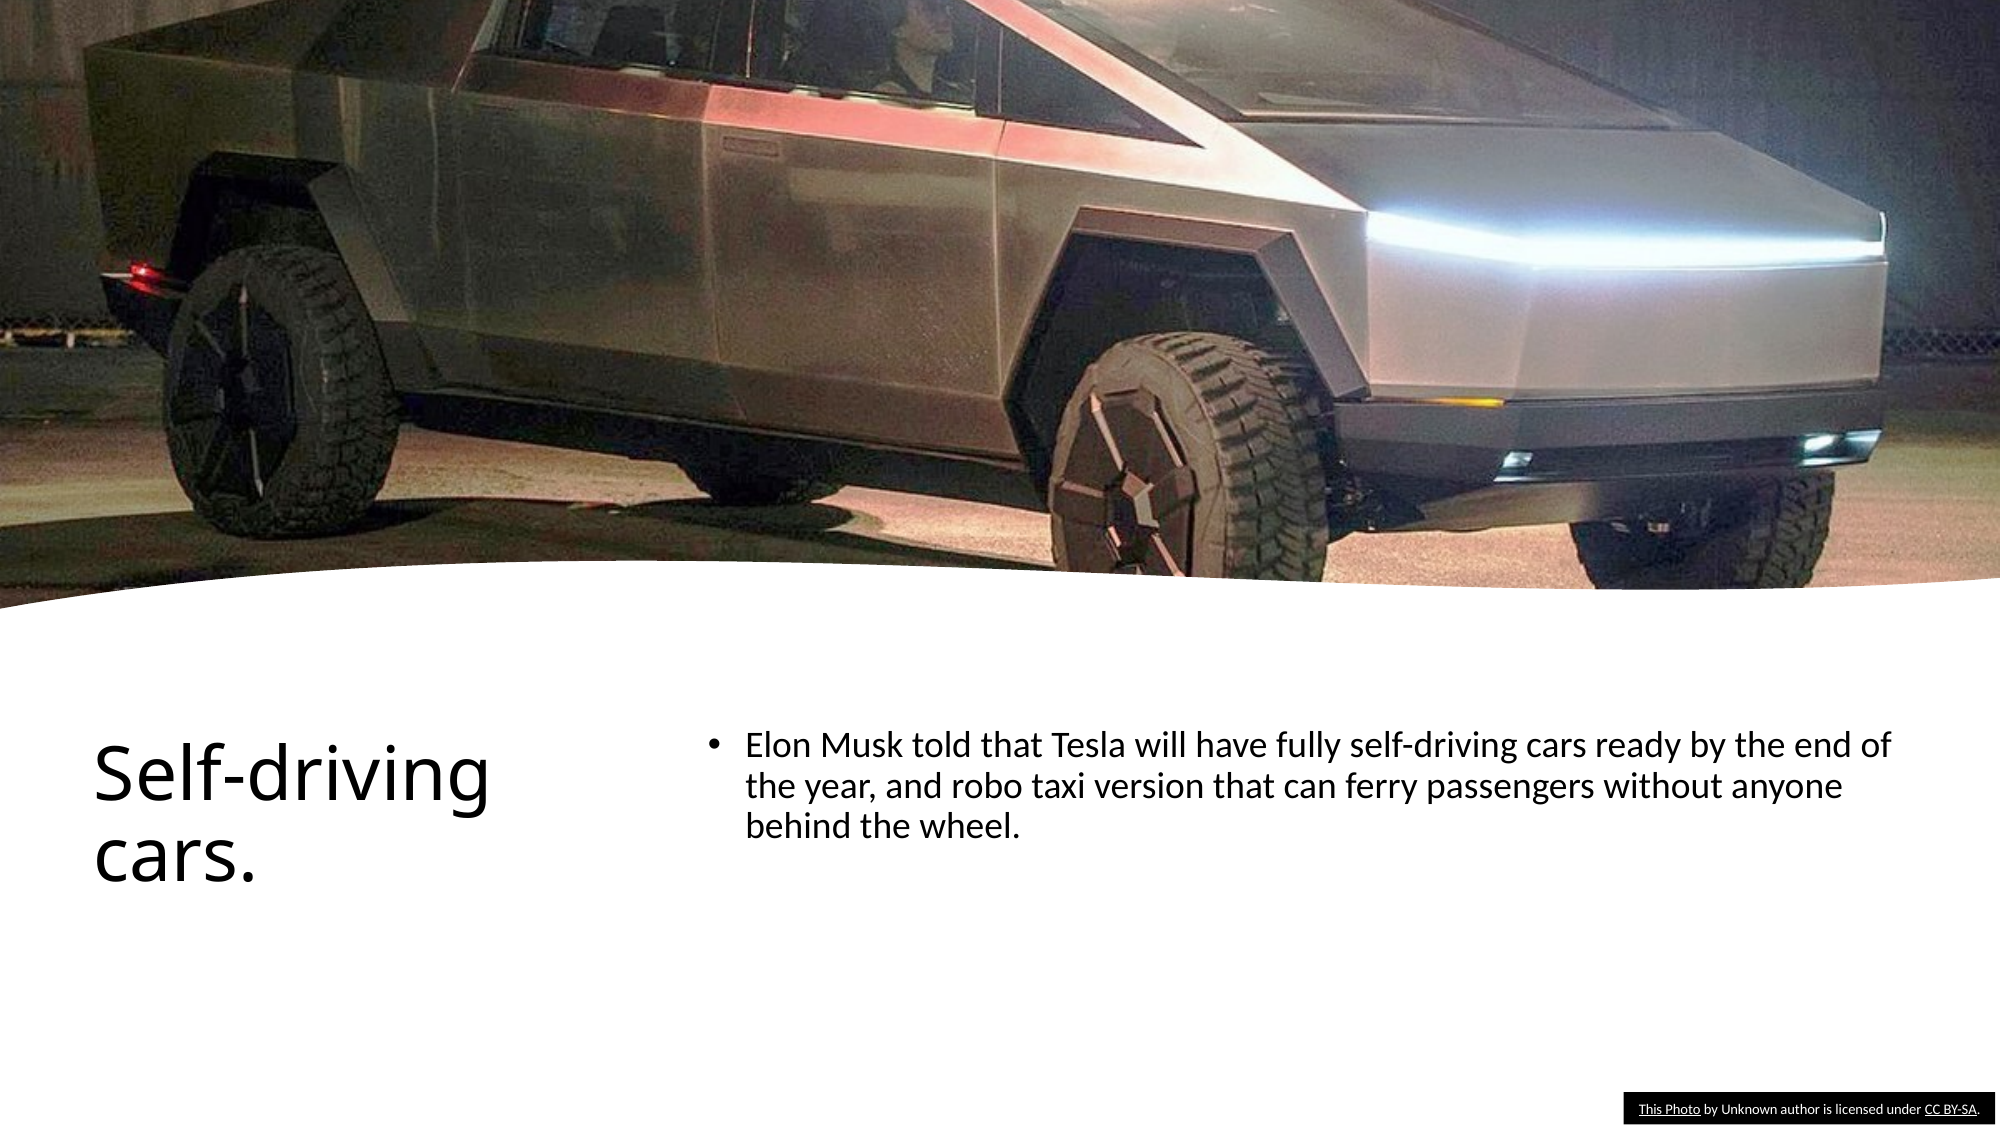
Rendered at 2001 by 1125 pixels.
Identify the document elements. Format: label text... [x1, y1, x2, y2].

picture [0, 0, 2000, 609]
text_box This Photo by Unknown author is licensed under CC BY-SA. [1623, 1092, 1996, 1125]
list Elon Musk told that Tesla will have fully self-driving cars ready by the end of the year, and robo taxi version that can ferry passengers without anyone behind the wheel. [692, 615, 1921, 1018]
title Self-driving cars. [78, 615, 619, 1018]
